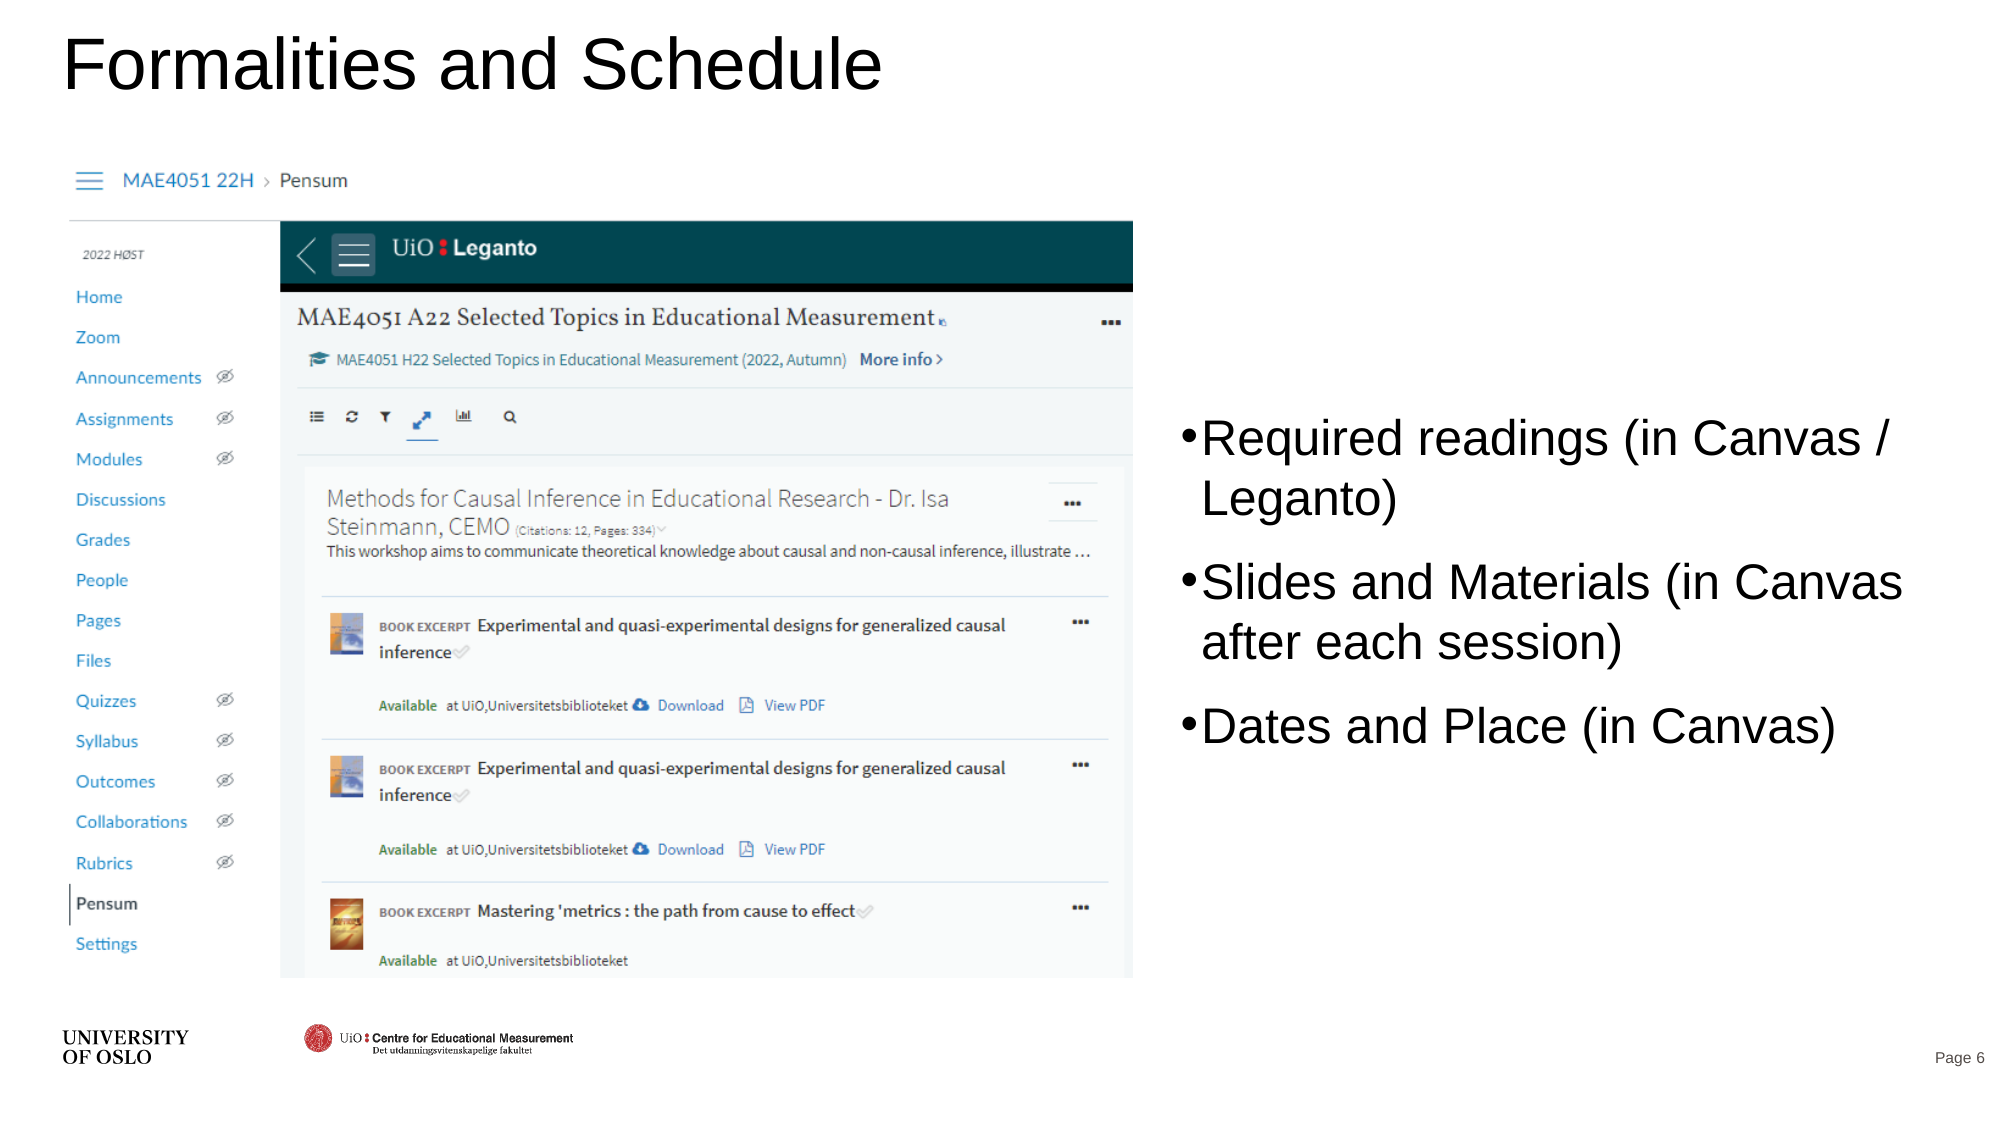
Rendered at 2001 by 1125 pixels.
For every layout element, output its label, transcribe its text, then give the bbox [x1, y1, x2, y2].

slide_number Page 6 [1901, 1027, 2000, 1088]
title Formalities and Schedule [62, 26, 1938, 151]
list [62, 164, 1133, 978]
picture [301, 1021, 597, 1067]
picture [62, 1030, 189, 1064]
list Required readings (in Canvas / Leganto) Slides and Materials (in Canvas after each session) Dates and Place (in Canvas) [1180, 164, 1938, 994]
